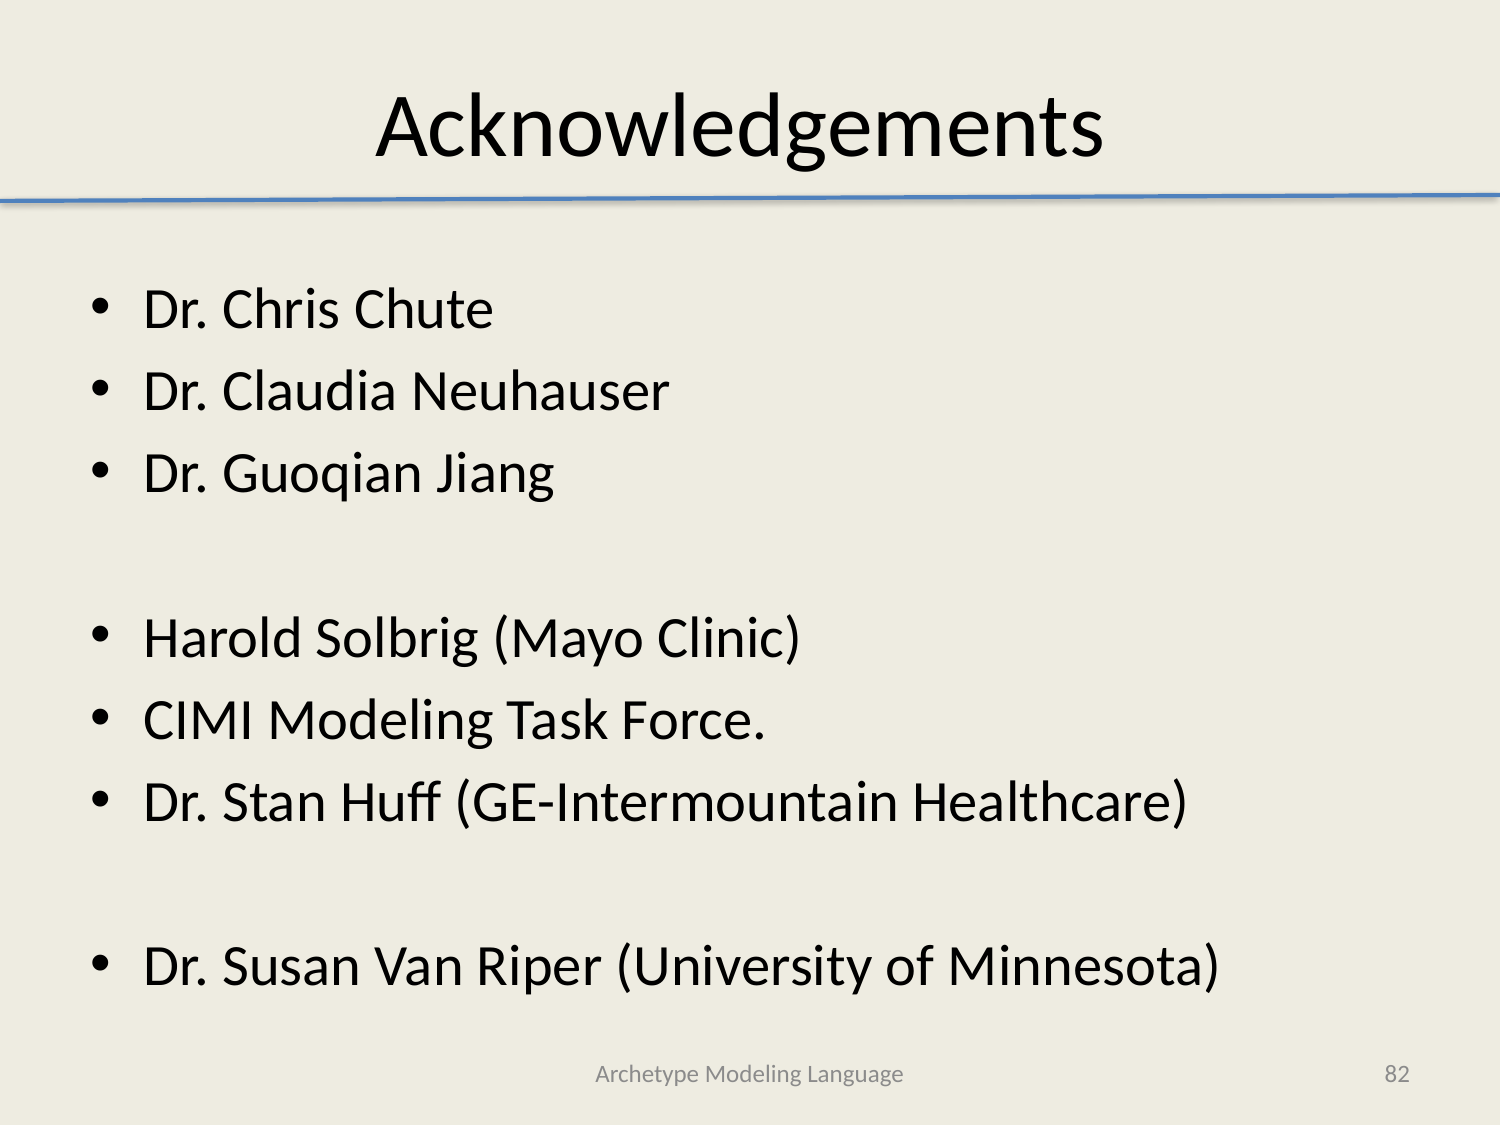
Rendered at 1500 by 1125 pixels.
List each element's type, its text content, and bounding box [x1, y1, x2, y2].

list Dr. Chris Chute Dr. Claudia Neuhauser Dr. Guoqian Jiang Harold Solbrig (Mayo Clinic) CIMI Modeling Task Force. Dr. Stan Huff (GE-Intermountain Healthcare) Dr. Susan Van Riper (University of Minnesota) [75, 262, 1425, 1005]
footer Archetype Modeling Language [512, 1042, 988, 1103]
title Acknowledgements [75, 45, 1425, 193]
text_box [0, 194, 1500, 202]
slide_number 82 [1074, 1042, 1425, 1103]
